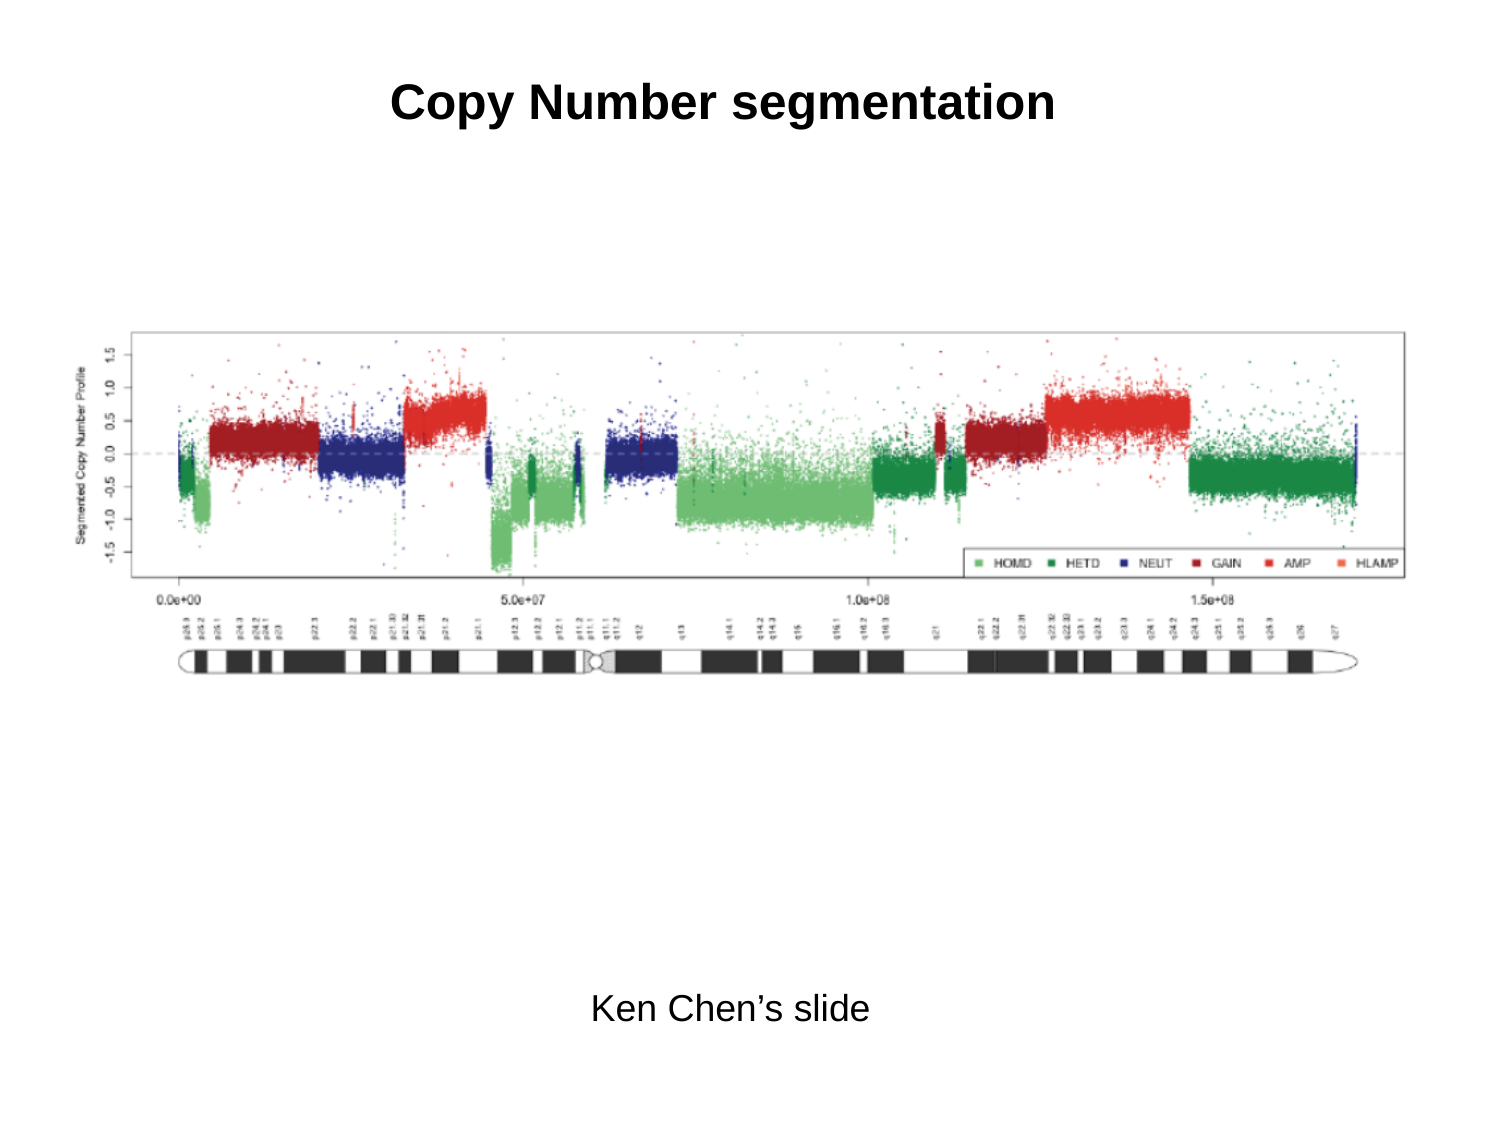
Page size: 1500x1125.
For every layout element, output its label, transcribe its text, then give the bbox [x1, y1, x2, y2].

text_box Ken Chen’s slide [575, 976, 886, 1037]
text_box Copy Number segmentation [375, 61, 1072, 137]
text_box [62, 317, 1426, 701]
